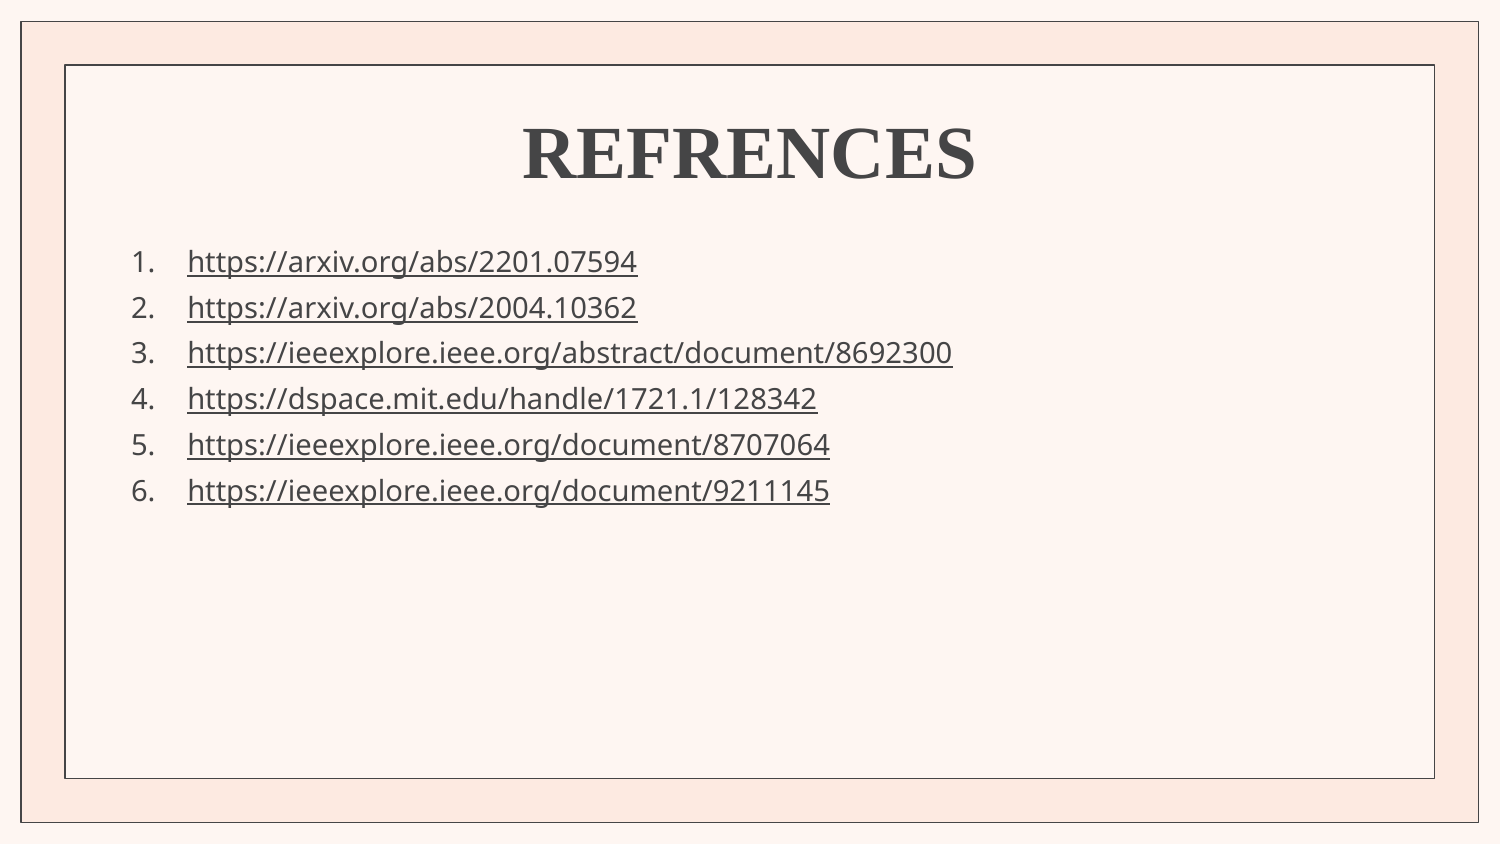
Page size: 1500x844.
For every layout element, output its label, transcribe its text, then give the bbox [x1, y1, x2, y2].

title REFRENCES [116, 88, 1383, 191]
subtitle https://arxiv.org/abs/2201.07594 https://arxiv.org/abs/2004.10362 https://ieeexplore.ieee.org/abstract/document/8692300 https://dspace.mit.edu/handle/1721.1/128342 https://ieeexplore.ieee.org/document/8707064 https://ieeexplore.ieee.org/document/9211145 [93, 222, 1253, 704]
